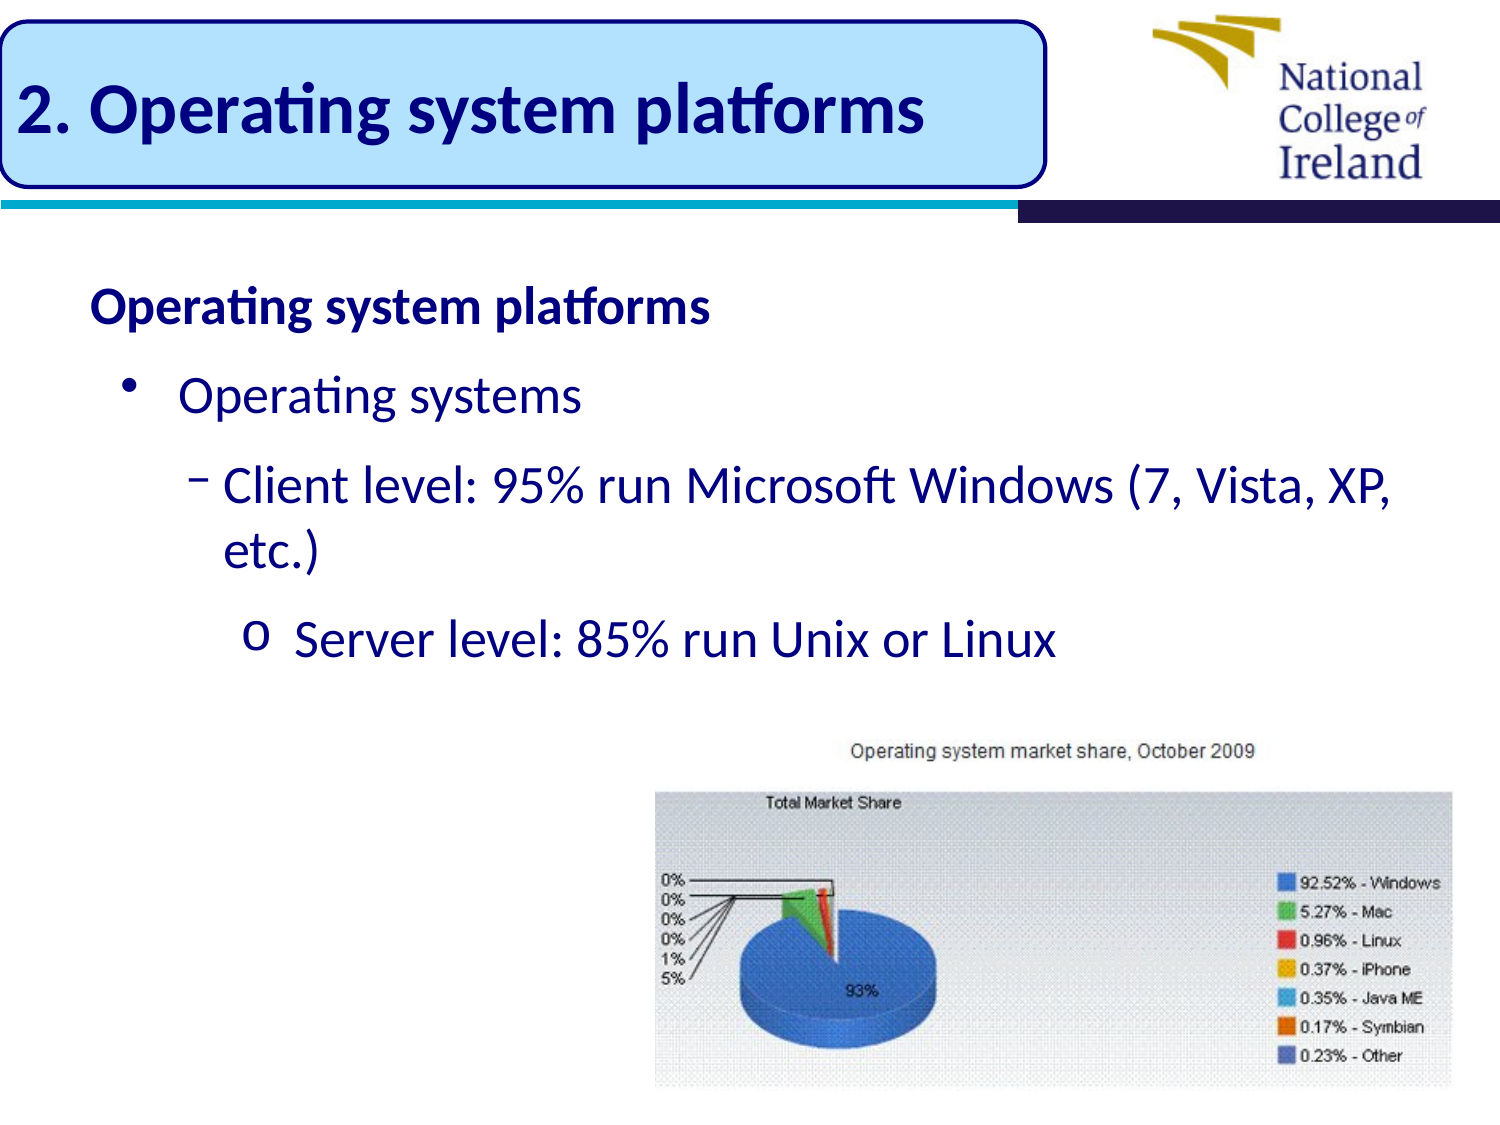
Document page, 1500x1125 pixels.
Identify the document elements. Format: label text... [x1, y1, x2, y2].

picture [655, 739, 1460, 1091]
title 2. Operating system platforms [1, 10, 1352, 199]
list Operating system platforms Operating systems Client level: 95% run Microsoft Windows (7, Vista, XP, etc.) Server level: 85% run Unix or Linux [75, 262, 1425, 1005]
